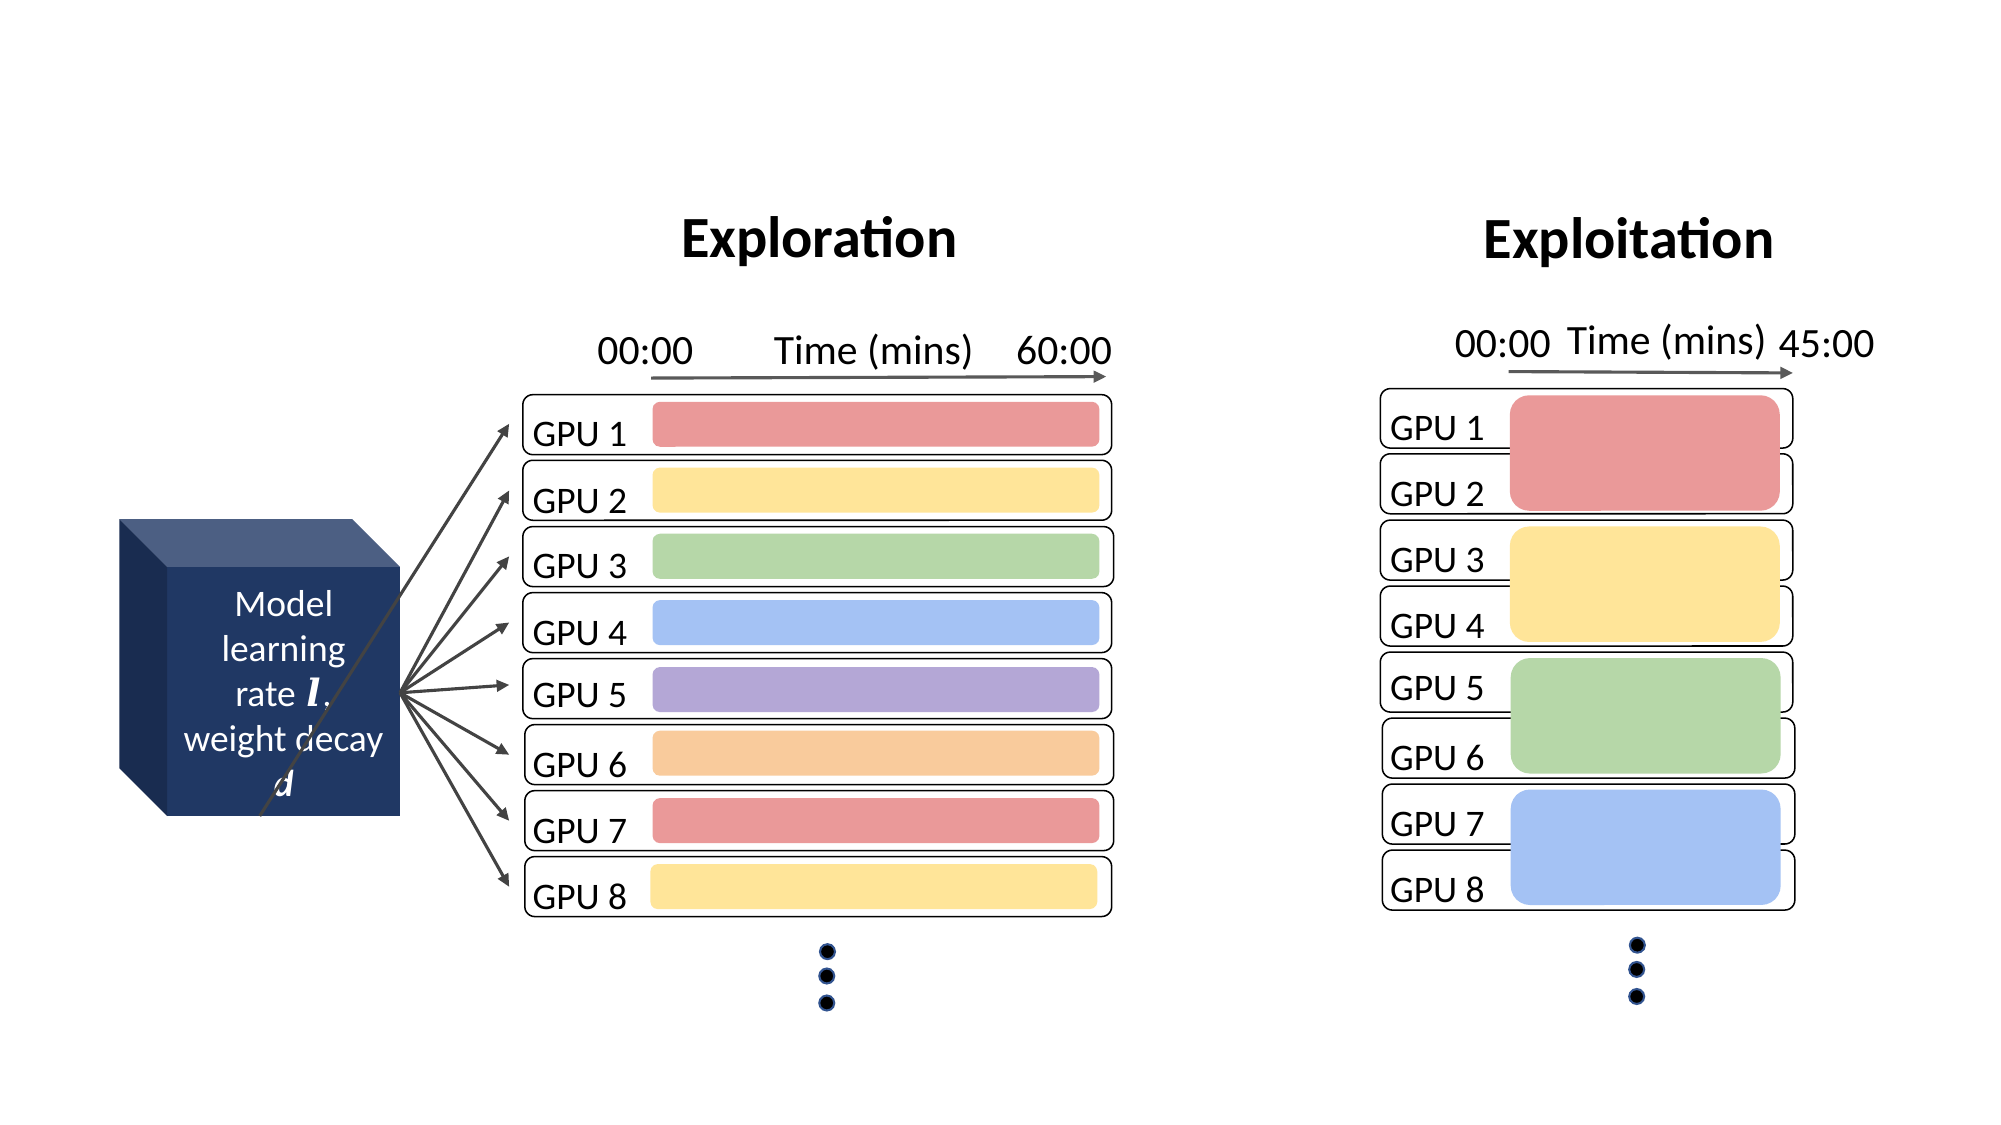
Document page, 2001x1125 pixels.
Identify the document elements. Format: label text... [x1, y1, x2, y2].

text_box [652, 798, 1100, 844]
text_box 00:00 [1435, 300, 1571, 361]
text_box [400, 622, 509, 684]
text_box GPU 5 [509, 654, 652, 715]
text_box [1509, 388, 1793, 449]
text_box GPU 7 [1366, 784, 1509, 845]
text_box [1509, 718, 1795, 779]
text_box [1509, 520, 1793, 581]
text_box [652, 467, 877, 513]
text_box Time (mins) [880, 307, 996, 368]
text_box GPU 3 [1366, 519, 1509, 580]
text_box [652, 790, 1114, 851]
text_box [652, 592, 1112, 653]
text_box [1509, 453, 1793, 514]
text_box GPU 4 [1366, 586, 1509, 647]
text_box [880, 460, 1112, 521]
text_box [400, 490, 509, 556]
text_box [1510, 658, 1781, 774]
text_box Exploitation [1324, 192, 1935, 278]
text_box GPU 7 [509, 790, 652, 851]
text_box GPU 8 [1366, 850, 1509, 911]
text_box [529, 442, 877, 455]
text_box [652, 724, 1114, 785]
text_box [400, 692, 509, 887]
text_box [400, 684, 509, 692]
text_box GPU 3 [509, 526, 652, 587]
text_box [819, 944, 835, 1011]
text_box [652, 533, 877, 579]
text_box [652, 600, 1100, 646]
text_box [652, 574, 877, 587]
text_box GPU 6 [1366, 718, 1509, 779]
text_box GPU 4 [509, 592, 652, 653]
text_box [1509, 850, 1795, 911]
text_box [1509, 586, 1793, 647]
text_box GPU 2 [509, 460, 652, 521]
text_box Model learning rate 𝒍, weight decay d [119, 519, 400, 817]
text_box [652, 394, 877, 407]
text_box [652, 460, 877, 473]
text_box GPU 8 [508, 856, 652, 917]
text_box GPU 2 [1366, 454, 1509, 515]
text_box [880, 526, 1114, 587]
text_box 60:00 [996, 307, 1132, 368]
text_box [652, 856, 1112, 917]
text_box [121, 519, 400, 566]
text_box [880, 401, 1100, 447]
text_box [652, 508, 877, 521]
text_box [1629, 937, 1645, 1005]
text_box Exploration [880, 192, 1125, 277]
text_box [880, 394, 1112, 455]
text_box [652, 526, 877, 539]
text_box 00:00 [578, 307, 713, 368]
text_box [400, 423, 509, 490]
text_box [880, 533, 1100, 579]
text_box GPU 1 [508, 393, 652, 454]
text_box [400, 556, 509, 622]
text_box [652, 730, 1100, 776]
text_box [1383, 652, 1793, 713]
text_box [1510, 789, 1781, 906]
text_box GPU 5 [1366, 648, 1509, 709]
text_box [652, 401, 877, 447]
text_box [525, 658, 1112, 719]
text_box [1509, 526, 1780, 642]
text_box [1509, 784, 1795, 845]
text_box Exploration [514, 192, 877, 277]
text_box [650, 864, 1098, 910]
text_box [1509, 395, 1780, 511]
text_box GPU 6 [509, 724, 652, 785]
text_box Time (mins) [1538, 297, 1795, 358]
text_box Time (mins) [745, 307, 877, 368]
text_box [652, 667, 1100, 713]
text_box GPU 1 [1366, 387, 1509, 448]
text_box 45:00 [1759, 300, 1894, 361]
text_box [880, 467, 1100, 513]
